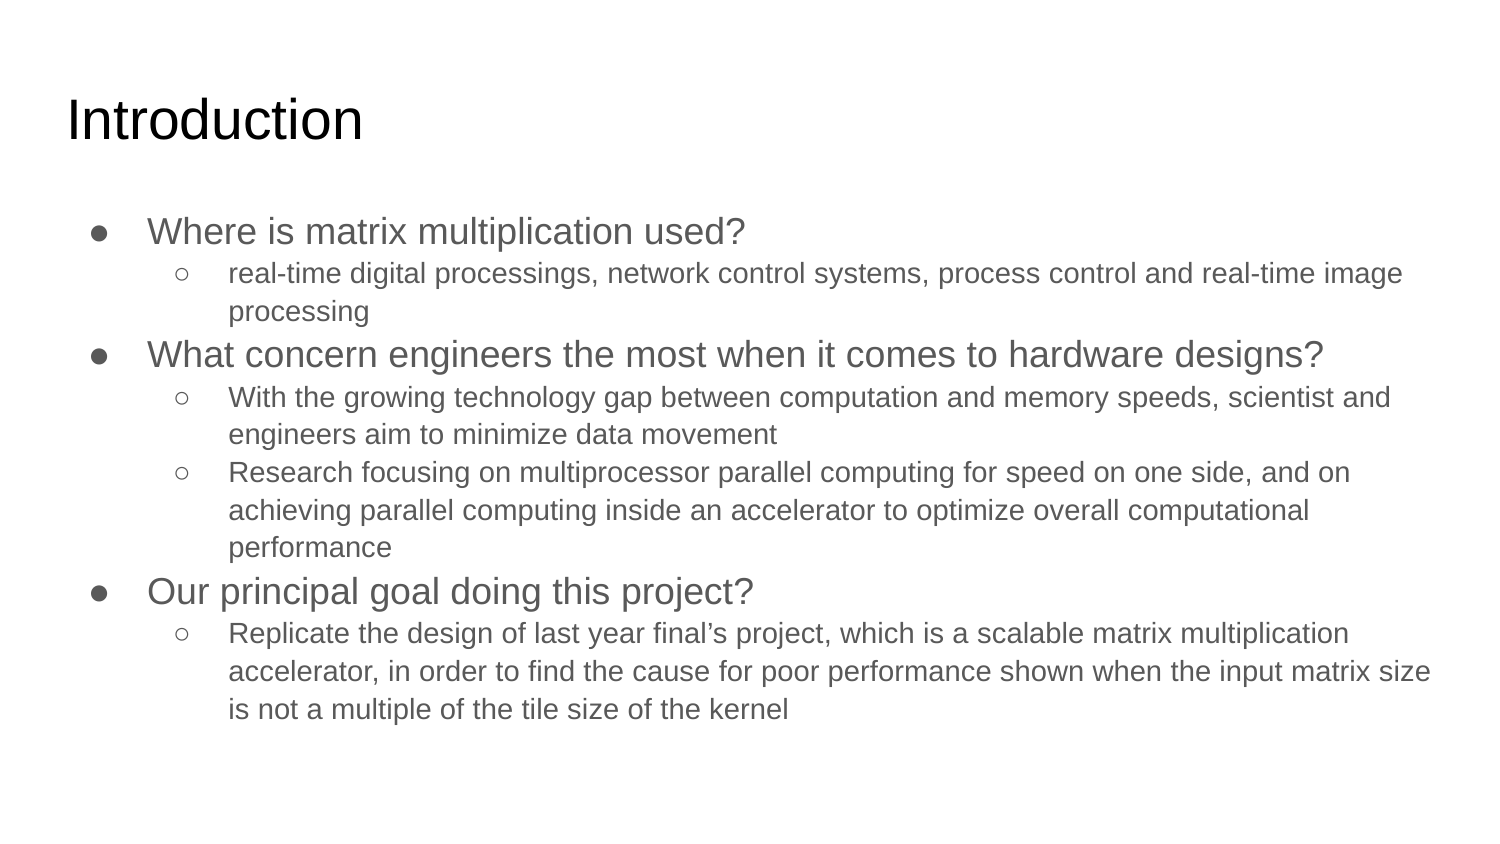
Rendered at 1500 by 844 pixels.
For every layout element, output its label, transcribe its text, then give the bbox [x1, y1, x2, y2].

list Where is matrix multiplication used? real-time digital processings, network control systems, process control and real-time image processing What concern engineers the most when it comes to hardware designs? With the growing technology gap between computation and memory speeds, scientist and engineers aim to minimize data movement Research focusing on multiprocessor parallel computing for speed on one side, and on achieving parallel computing inside an accelerator to optimize overall computational performance Our principal goal doing this project? Replicate the design of last year final’s project, which is a scalable matrix multiplication accelerator, in order to find the cause for poor performance shown when the input matrix size is not a multiple of the tile size of the kernel [51, 189, 1449, 750]
title Introduction [51, 72, 1449, 167]
